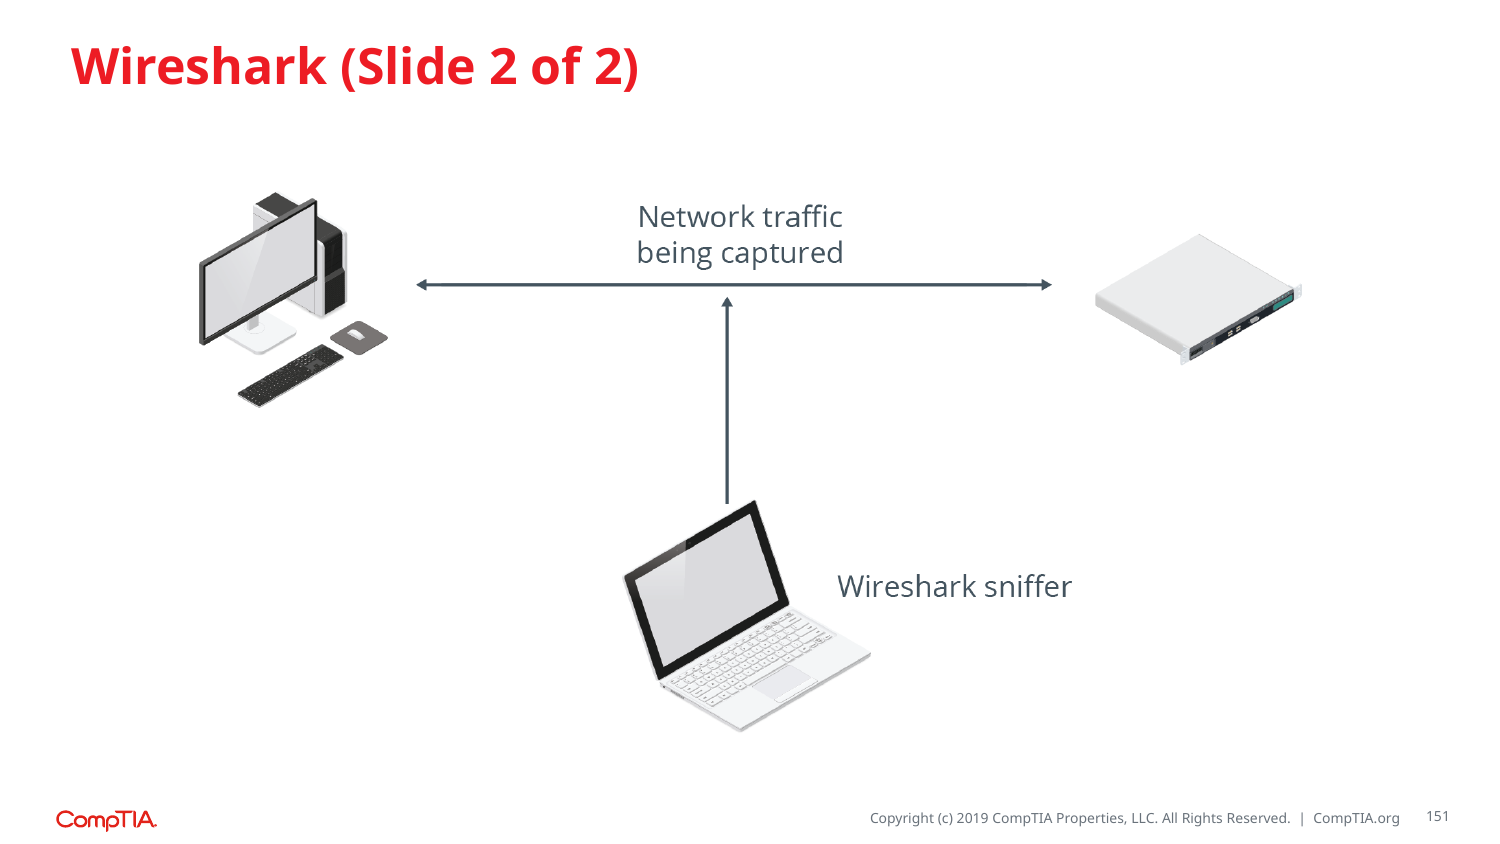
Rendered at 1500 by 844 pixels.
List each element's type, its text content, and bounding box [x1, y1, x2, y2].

title Wireshark (Slide 2 of 2) [56, 12, 1444, 117]
picture [183, 183, 1316, 740]
slide_number 151 [1407, 800, 1450, 835]
